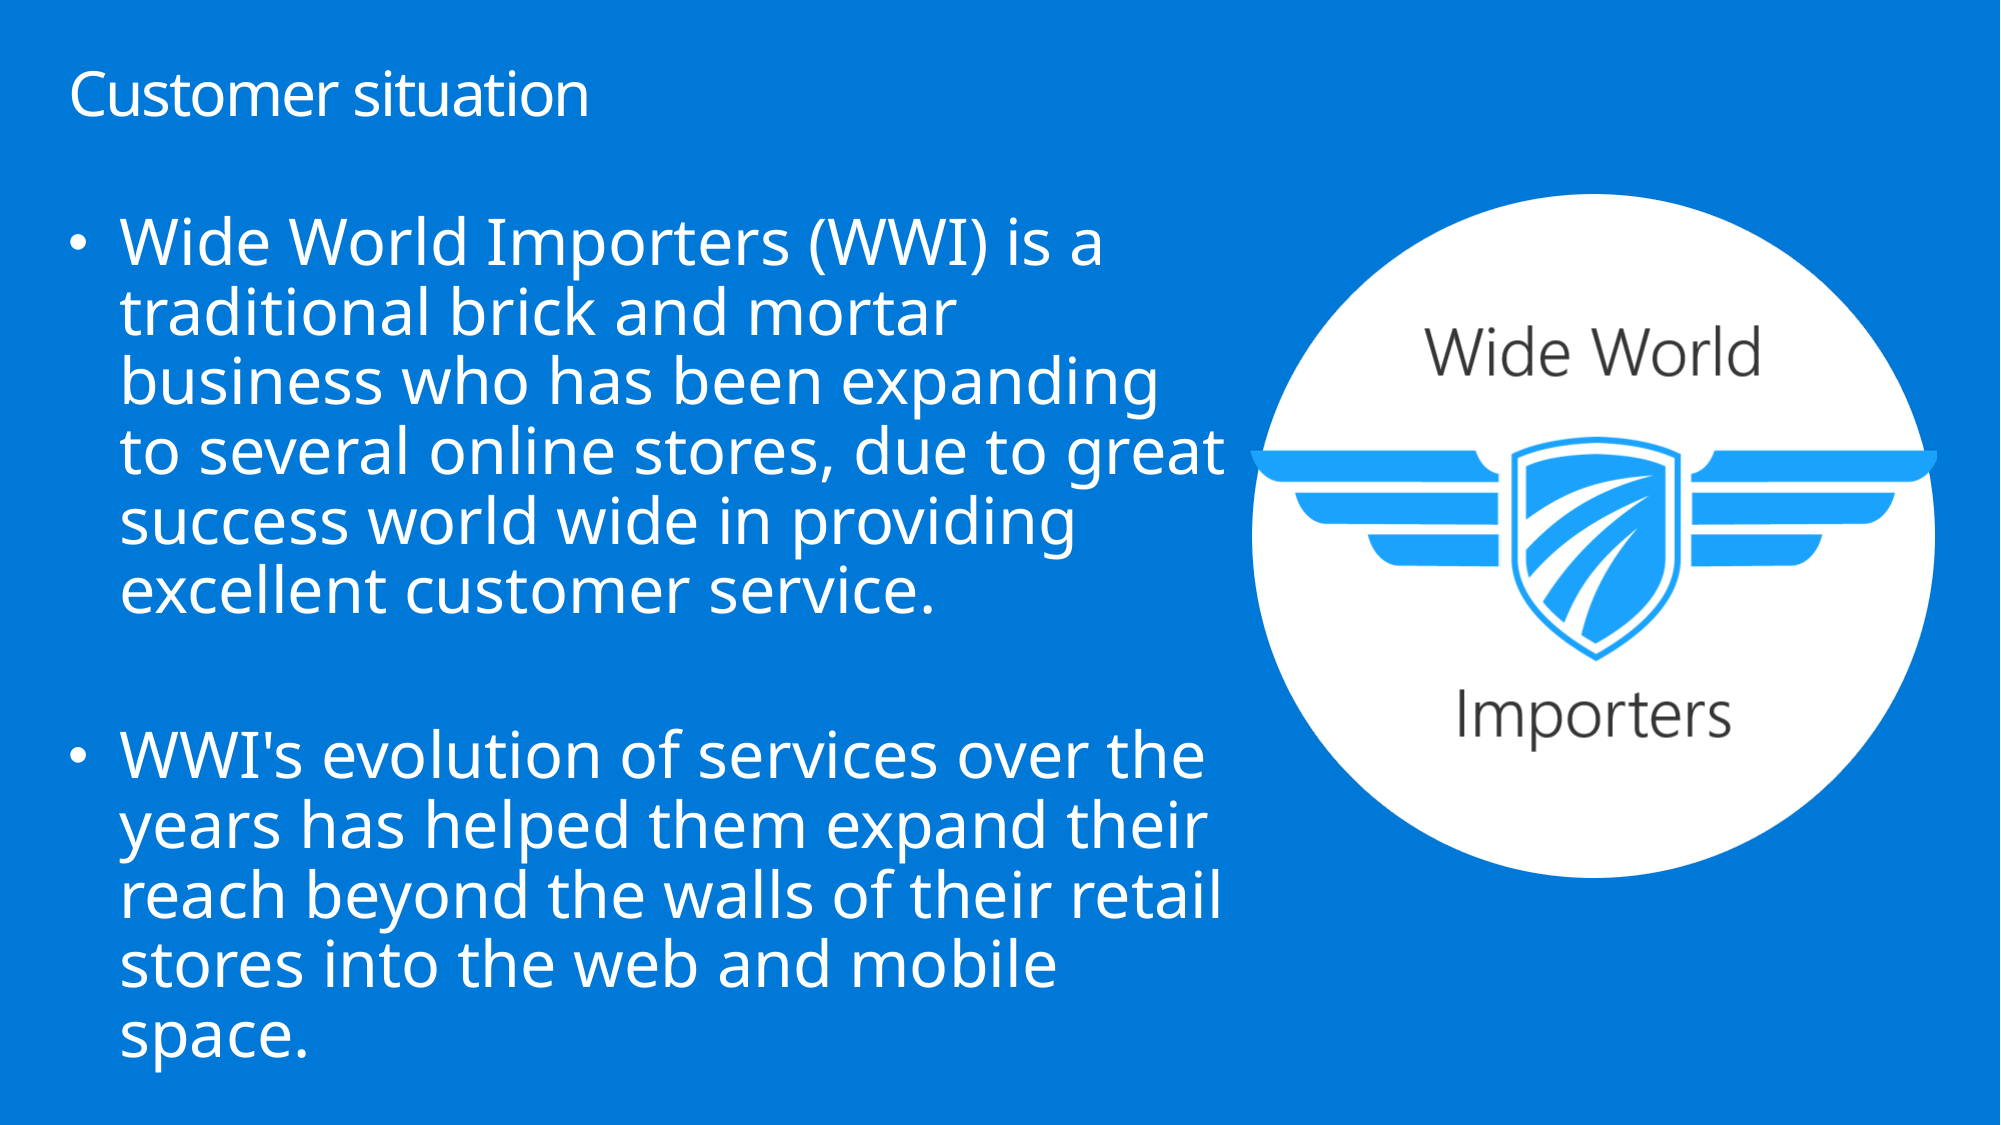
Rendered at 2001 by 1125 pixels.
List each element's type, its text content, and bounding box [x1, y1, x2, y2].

title Customer situation [44, 47, 1957, 196]
picture [1250, 194, 1937, 878]
list Wide World Importers (WWI) is a traditional brick and mortar business who has been expanding to several online stores, due to great success world wide in providing excellent customer service. WWI's evolution of services over the years has helped them expand their reach beyond the walls of their retail stores into the web and mobile space. [44, 195, 1258, 1088]
